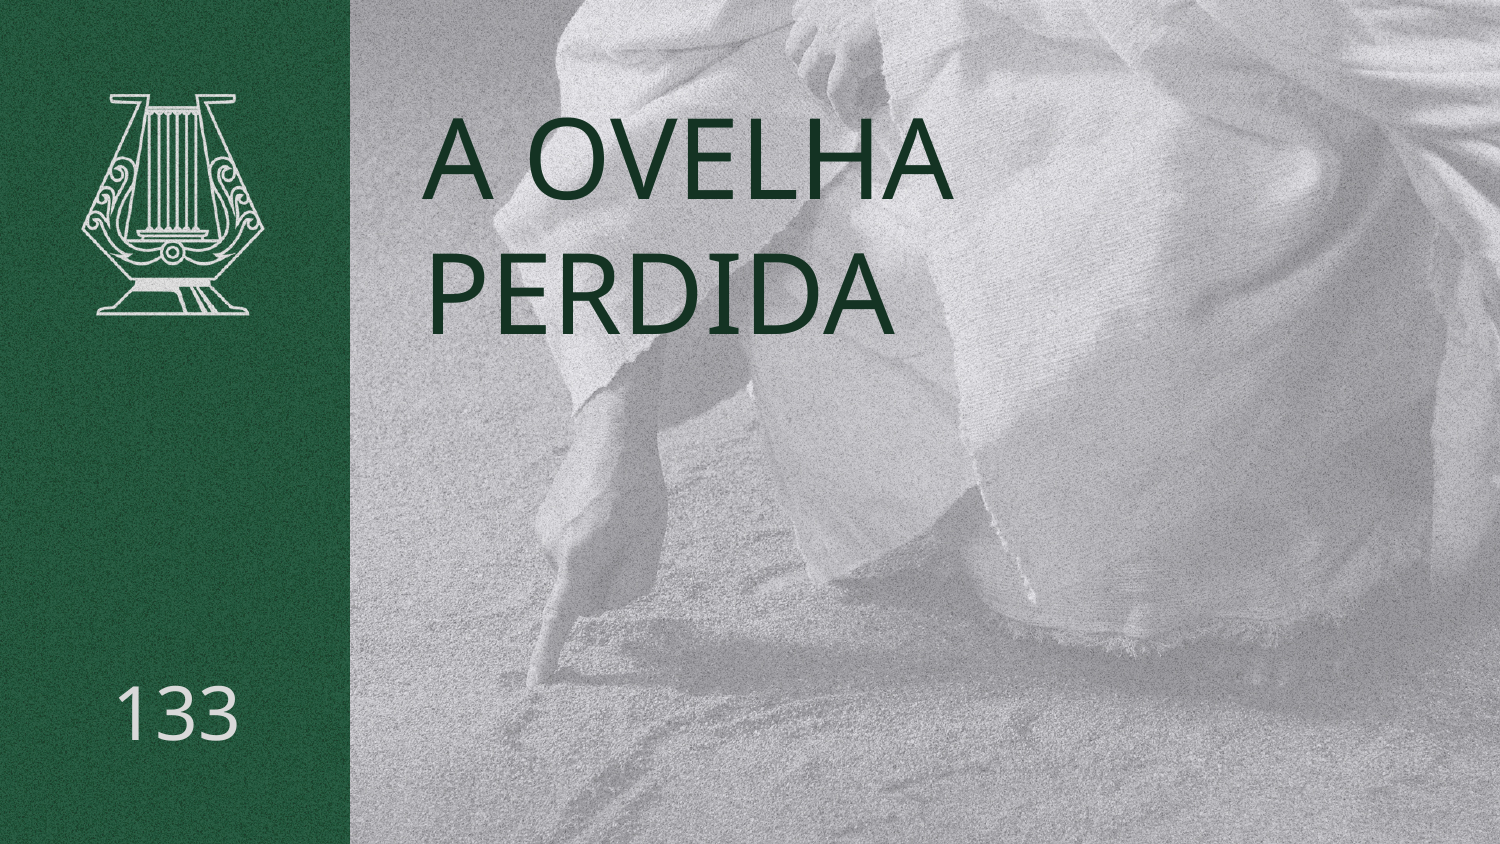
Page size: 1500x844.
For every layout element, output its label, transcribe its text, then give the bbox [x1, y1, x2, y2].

title A OVELHA PERDIDA [407, 79, 1447, 777]
picture [0, 0, 1500, 844]
list 133 [76, 658, 278, 765]
